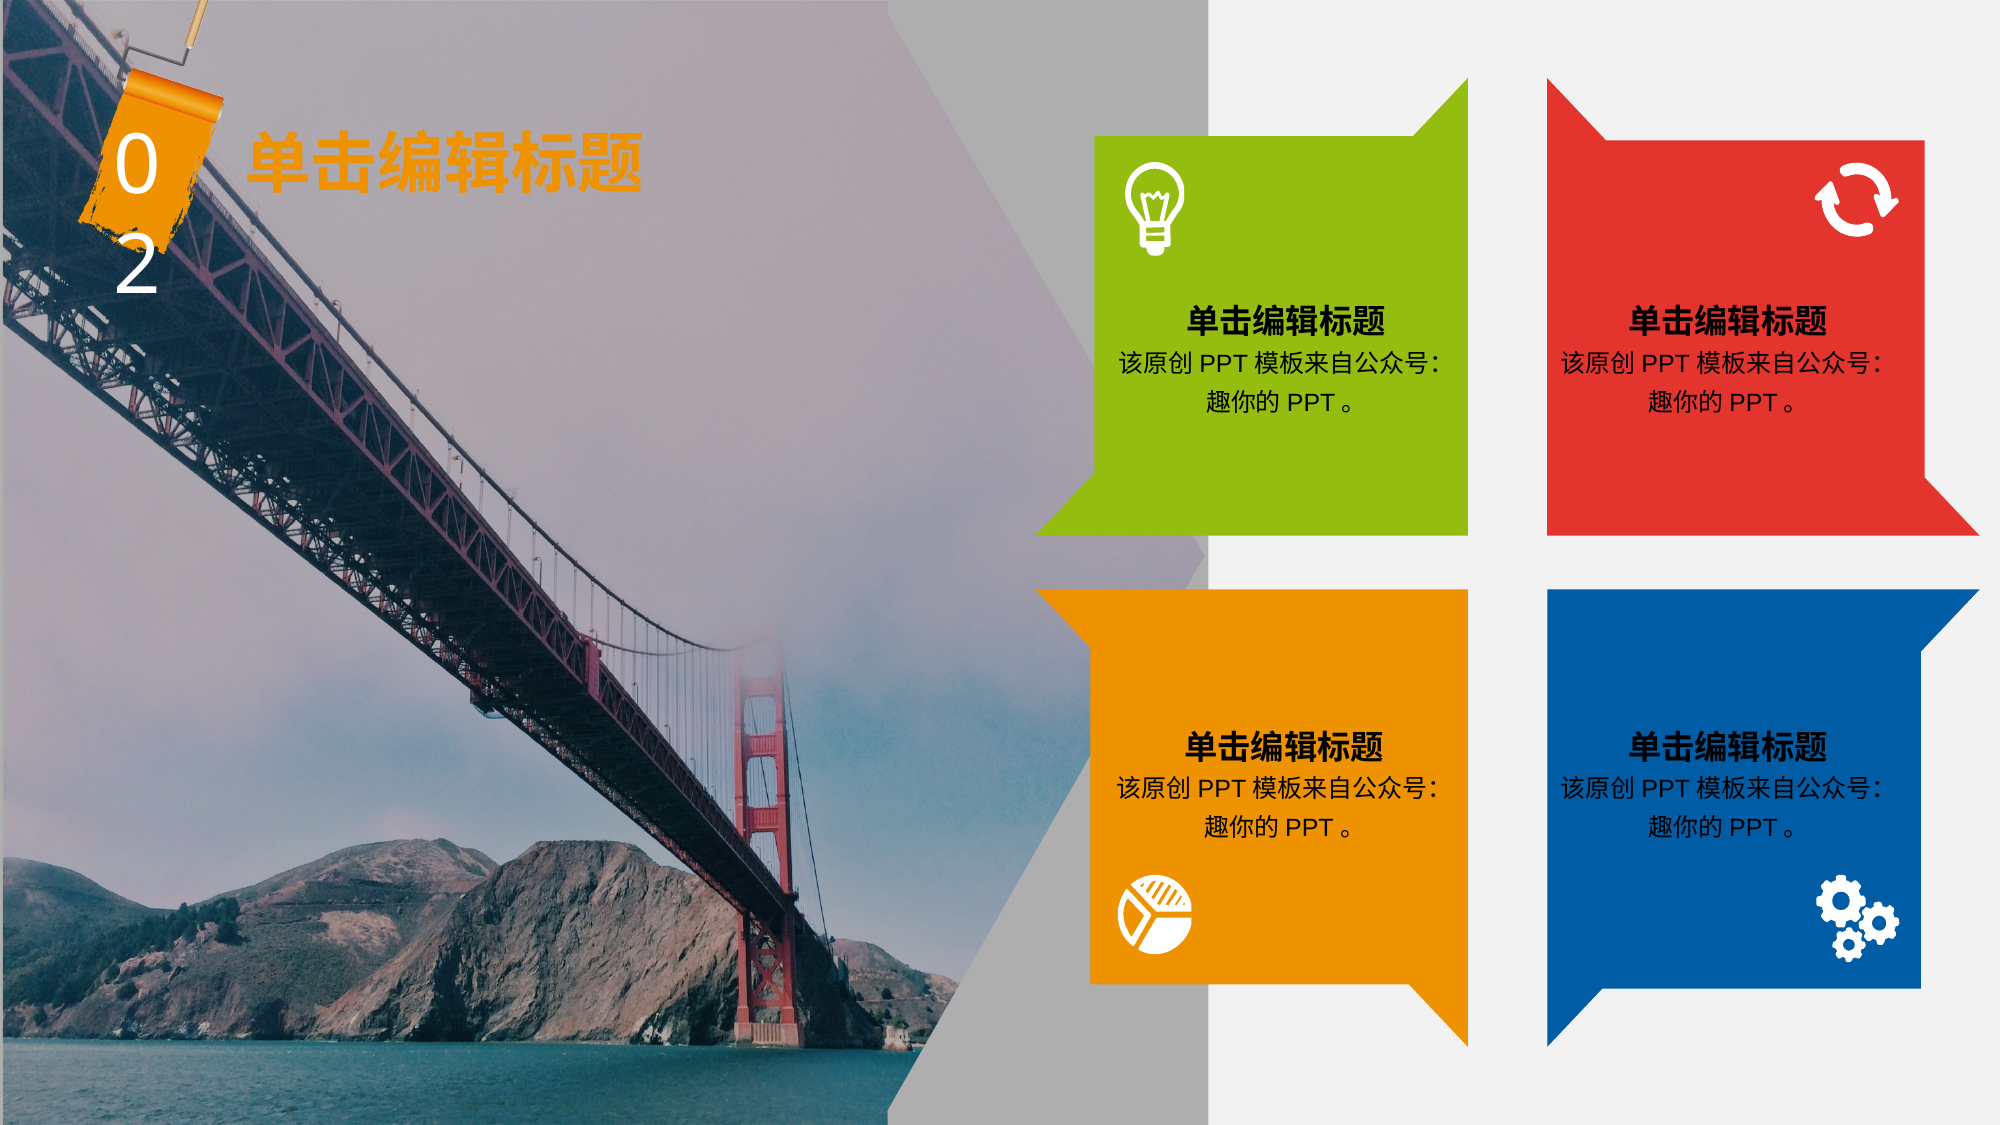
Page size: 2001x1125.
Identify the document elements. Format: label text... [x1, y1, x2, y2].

text_box 该原创PPT模板来自公众号：趣你的PPT。 [1207, 763, 1465, 842]
text_box 单击编辑标题 [1547, 714, 1909, 766]
picture [1816, 874, 1900, 963]
picture [2, 0, 1205, 1125]
text_box 单击编辑标题 [1207, 288, 1467, 338]
text_box [1207, 538, 1211, 587]
text_box [1207, 76, 1470, 538]
text_box [1207, 587, 1470, 1049]
text_box 该原创PPT模板来自公众号：趣你的PPT。 [1207, 338, 1467, 417]
text_box [1545, 76, 1982, 538]
text_box 该原创PPT模板来自公众号：趣你的PPT。 [1548, 338, 1909, 417]
text_box 单击编辑标题 [1547, 288, 1909, 341]
text_box [1545, 587, 1982, 1049]
text_box 该原创PPT模板来自公众号：趣你的PPT。 [1548, 763, 1909, 842]
picture [1814, 162, 1900, 237]
text_box [1207, 987, 1211, 1125]
text_box [1205, 0, 1211, 134]
text_box 单击编辑标题 [1207, 714, 1465, 763]
